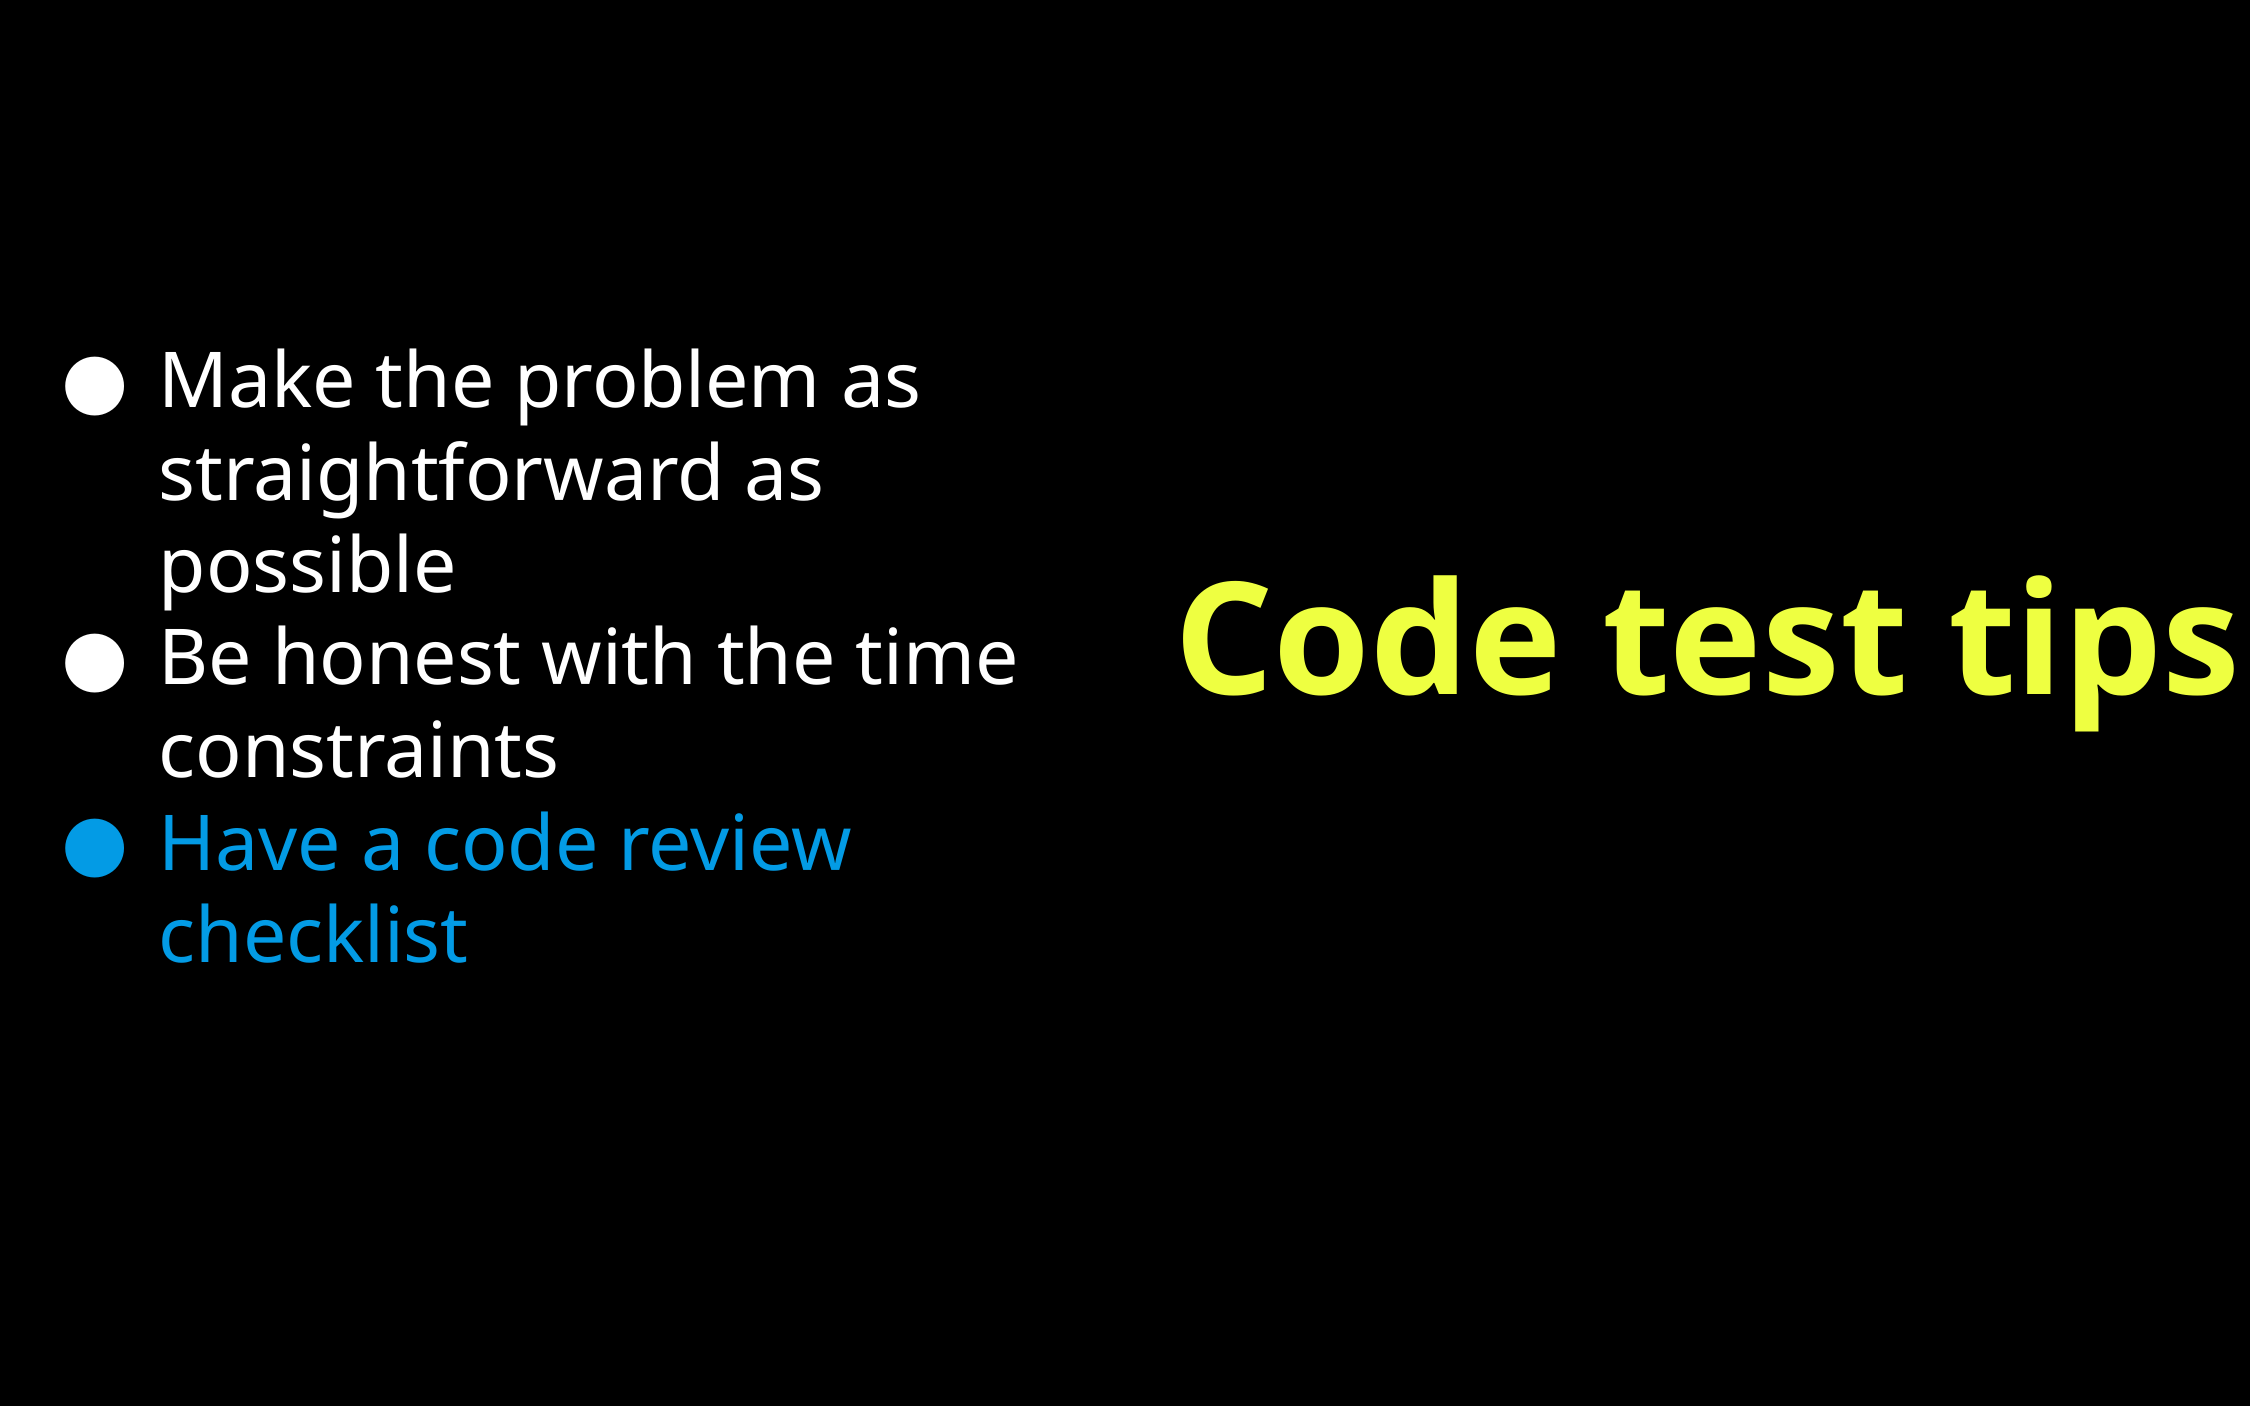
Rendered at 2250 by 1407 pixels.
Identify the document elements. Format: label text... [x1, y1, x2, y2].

text_box Make the problem as straightforward as possible Be honest with the time constraints Have a code review checklist [18, 307, 1126, 1014]
text_box Code test tips [1142, 515, 2250, 805]
